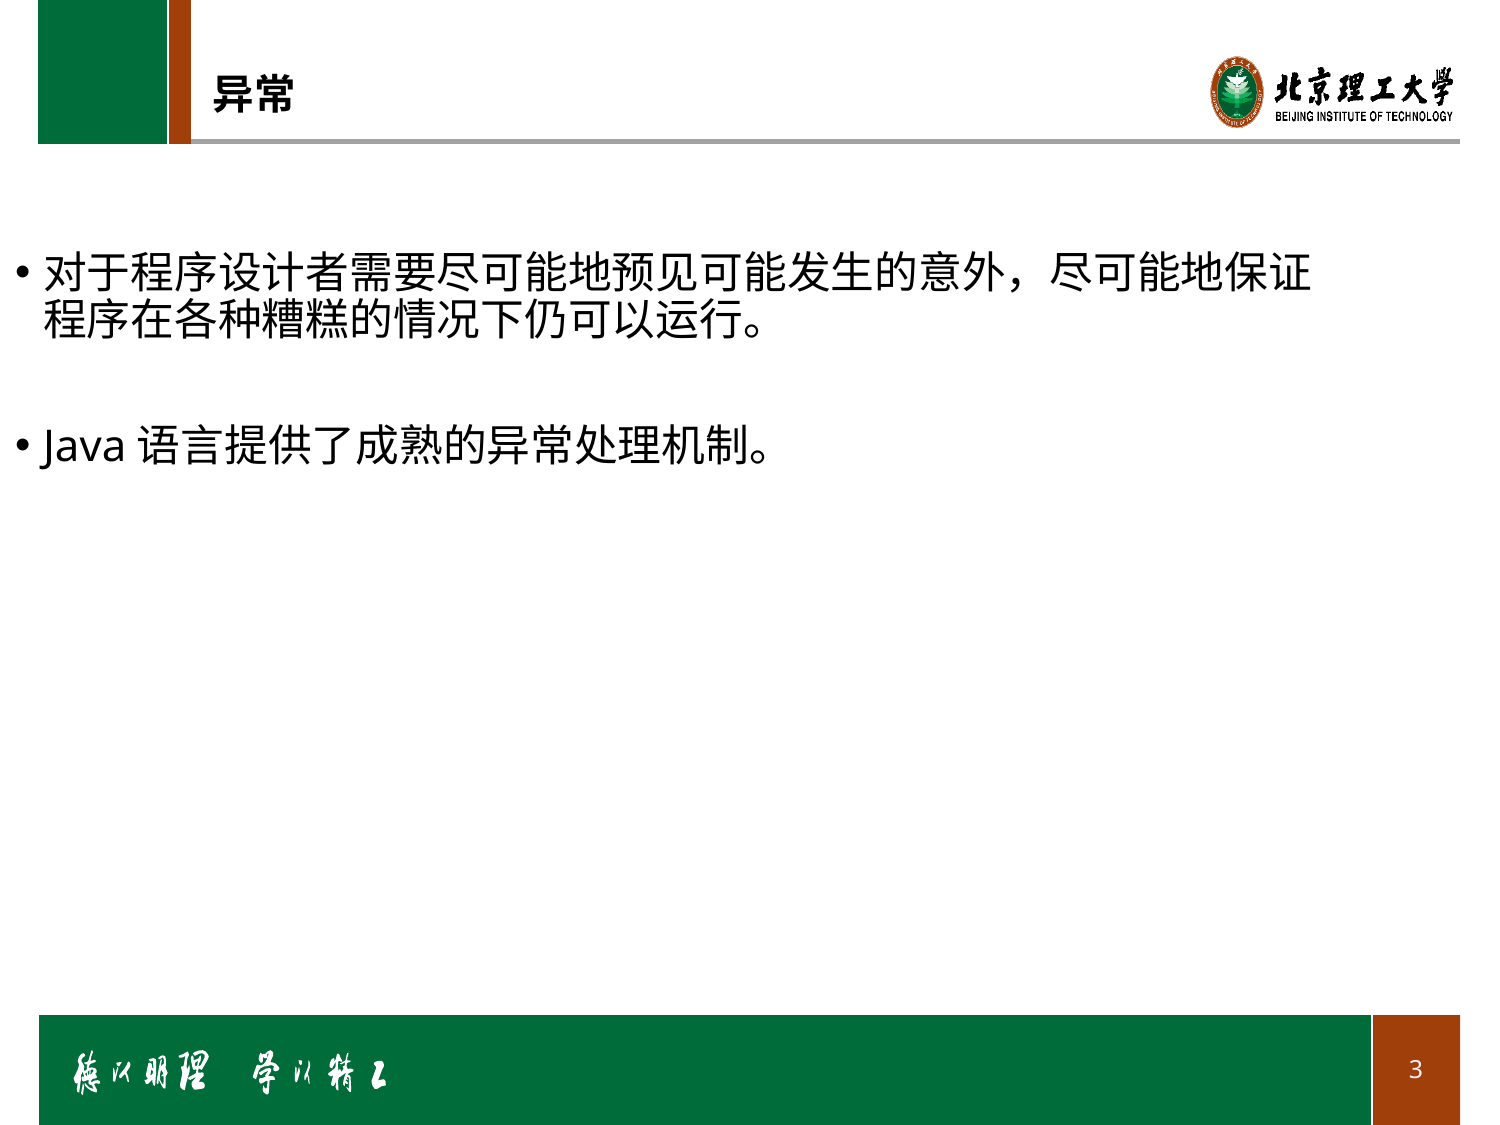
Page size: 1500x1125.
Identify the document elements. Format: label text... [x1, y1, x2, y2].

title 异常 [197, 65, 1262, 126]
picture [1210, 56, 1453, 128]
list 对于程序设计者需要尽可能地预见可能发生的意外，尽可能地保证程序在各种糟糕的情况下仍可以运行。 Java语言提供了成熟的异常处理机制。 [0, 243, 1350, 986]
